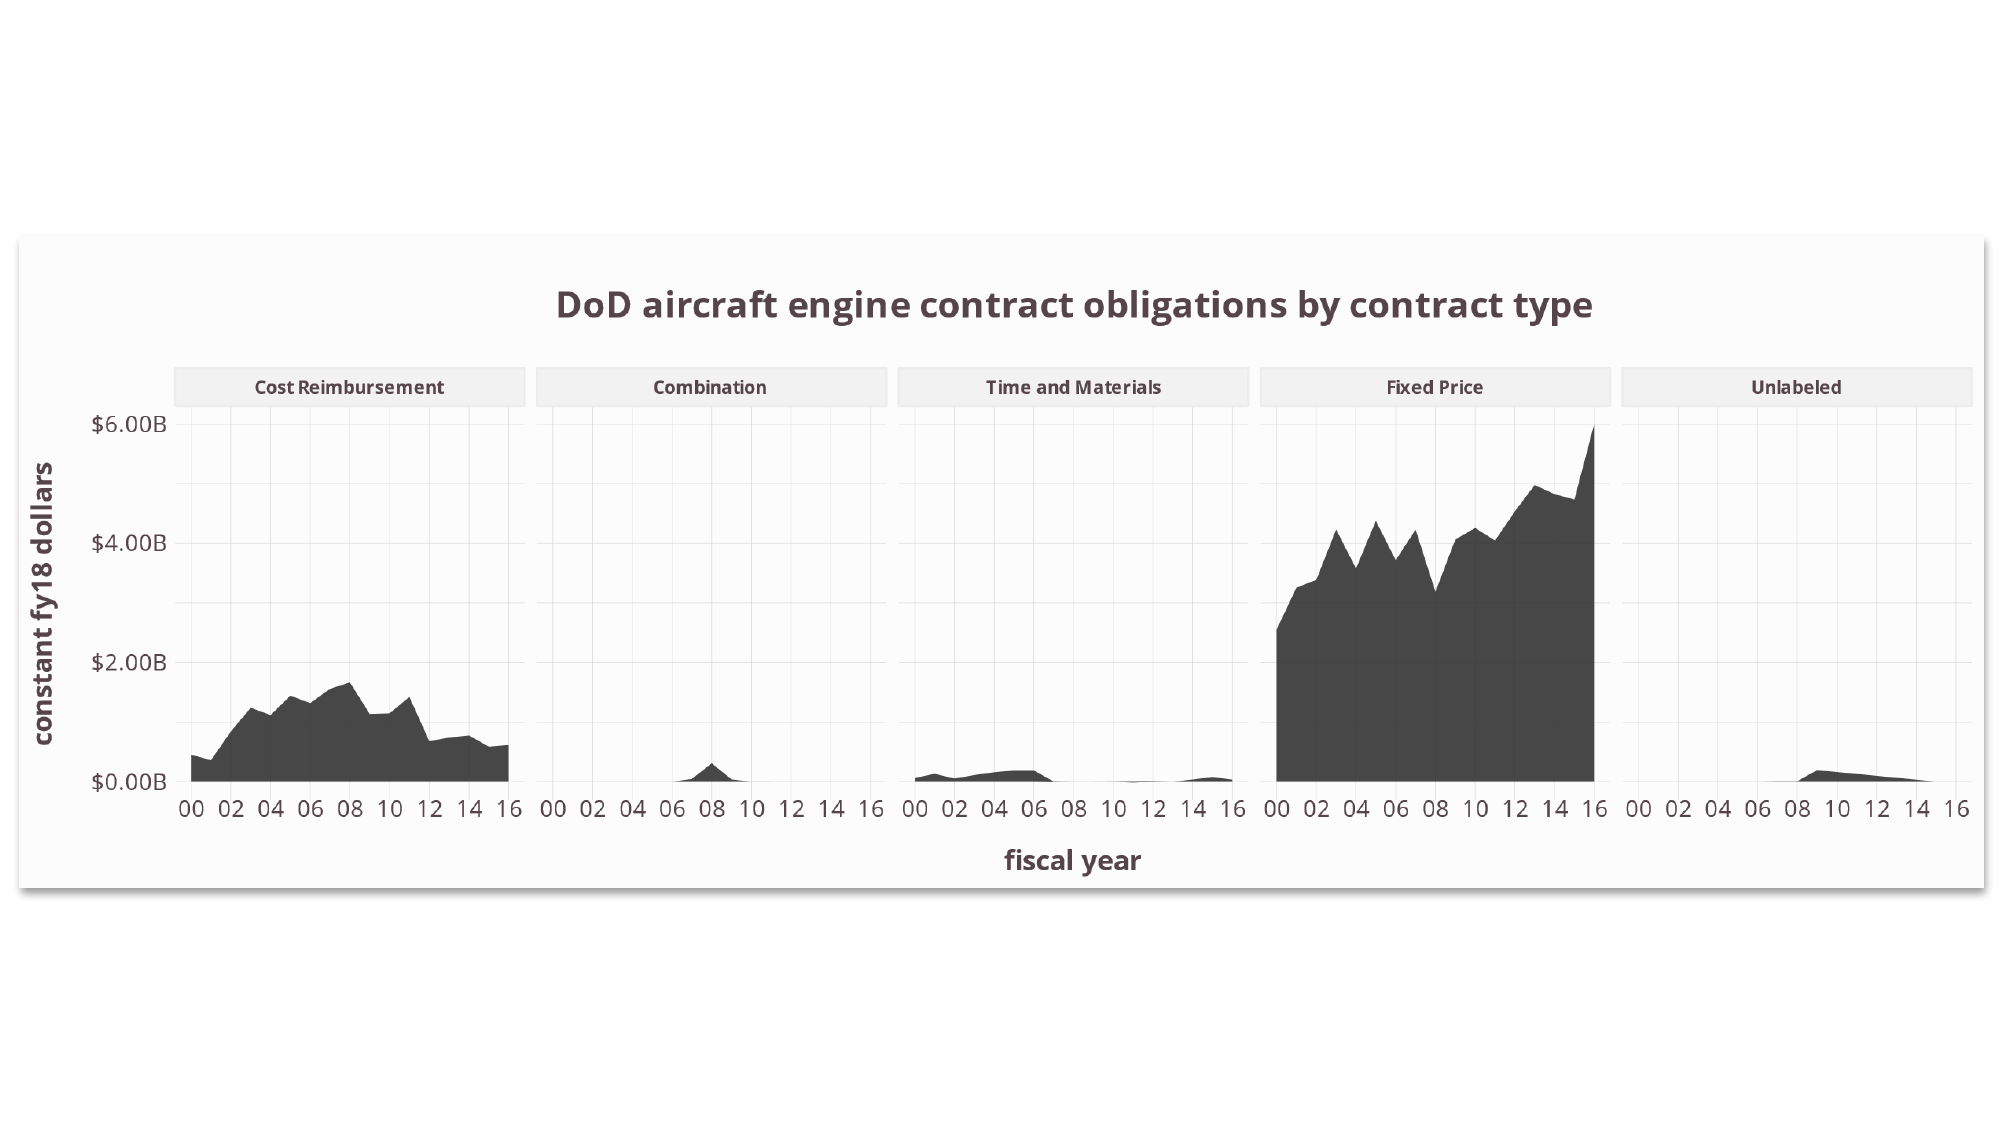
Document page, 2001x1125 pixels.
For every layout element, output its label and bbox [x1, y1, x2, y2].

picture [19, 233, 1984, 889]
